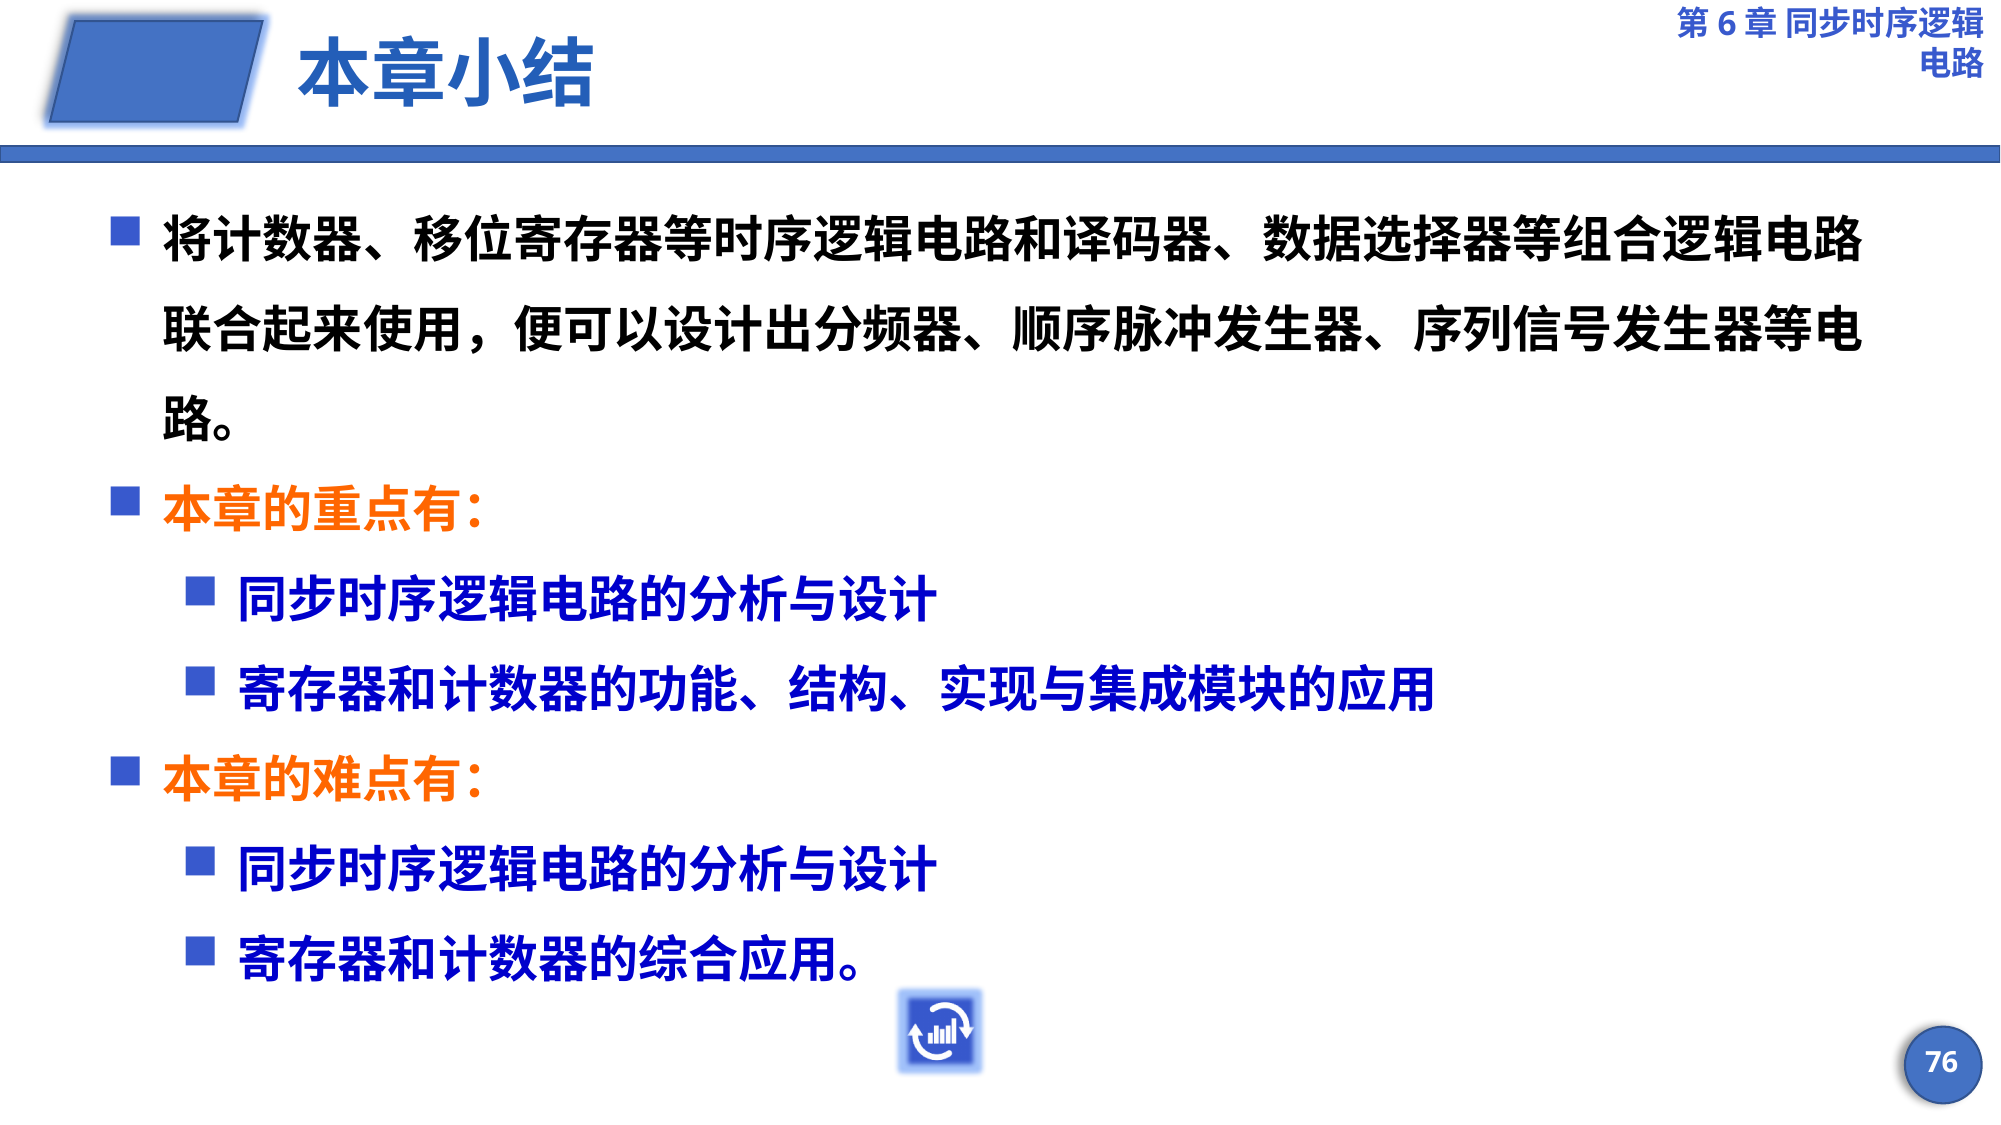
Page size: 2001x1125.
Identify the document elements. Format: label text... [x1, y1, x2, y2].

picture [903, 993, 978, 1069]
title 本章小结 [281, 16, 1592, 137]
text_box [48, 20, 264, 123]
footer 第6章 同步时序逻辑电路 [1654, 0, 2000, 84]
slide_number 76 [1895, 1033, 1989, 1094]
text_box 将计数器、移位寄存器等时序逻辑电路和译码器、数据选择器等组合逻辑电路联合起来使用，便可以设计出分频器、顺序脉冲发生器、序列信号发生器等电路。 本章的重点有： 同步时序逻辑电路的分析与设计 寄存器和计数器的功能、结构、实现与集成模块的应用 本章的难点有： 同步时序逻辑电路的分析与设计 寄存器和计数器的综合应用。 [91, 170, 1923, 996]
